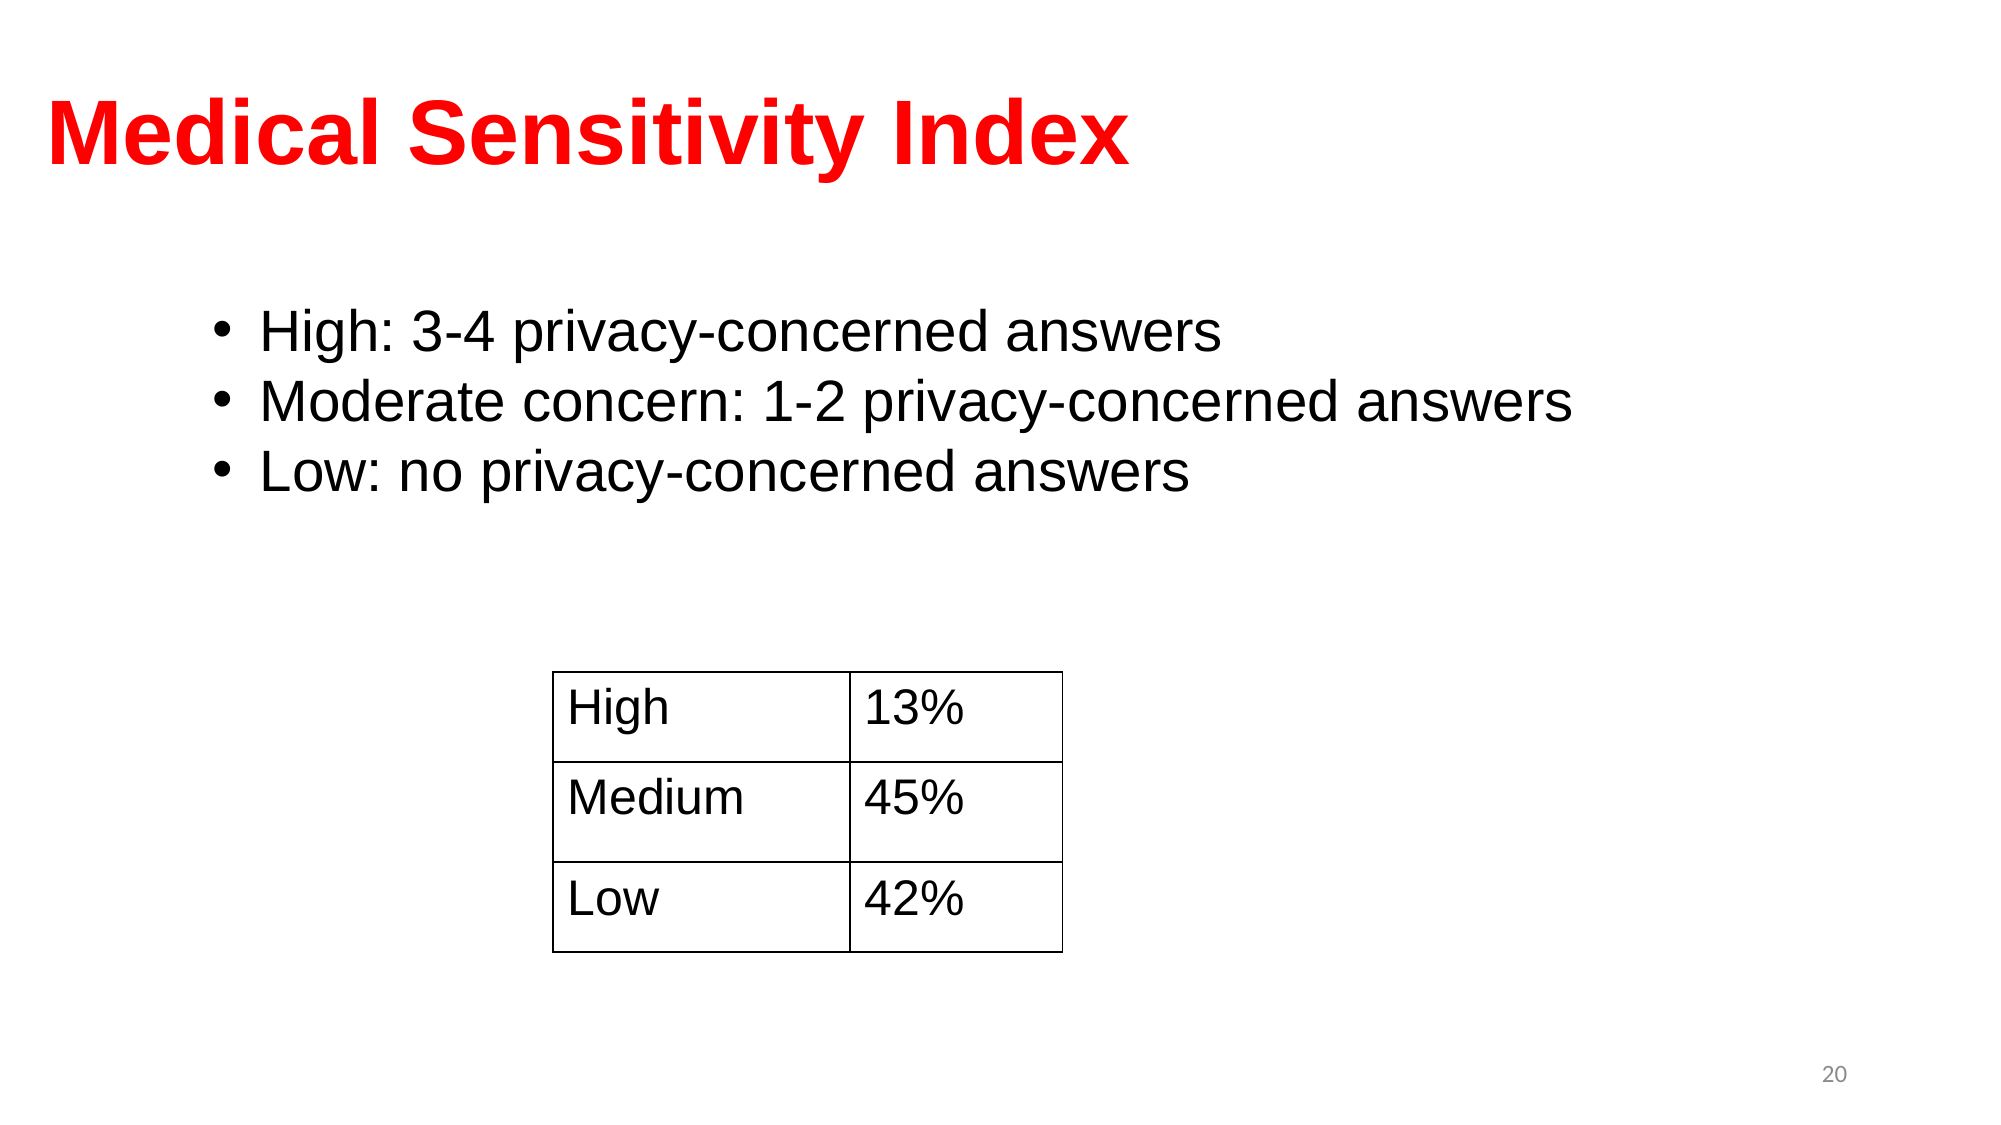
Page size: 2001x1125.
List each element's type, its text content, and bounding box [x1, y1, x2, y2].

title Medical Sensitivity Index [31, 26, 1757, 244]
table_cell Low [554, 863, 849, 951]
table_header 13% [851, 673, 1062, 761]
table_cell 45% [851, 763, 1062, 861]
text_box High: 3-4 privacy-concerned answers Moderate concern: 1-2 privacy-concerned answers Low: no privacy-concerned answers [197, 285, 1608, 591]
table_header High [554, 673, 849, 761]
table_cell 42% [851, 863, 1062, 951]
table_cell Medium [554, 763, 849, 861]
slide_number 20 [1412, 1042, 1863, 1103]
